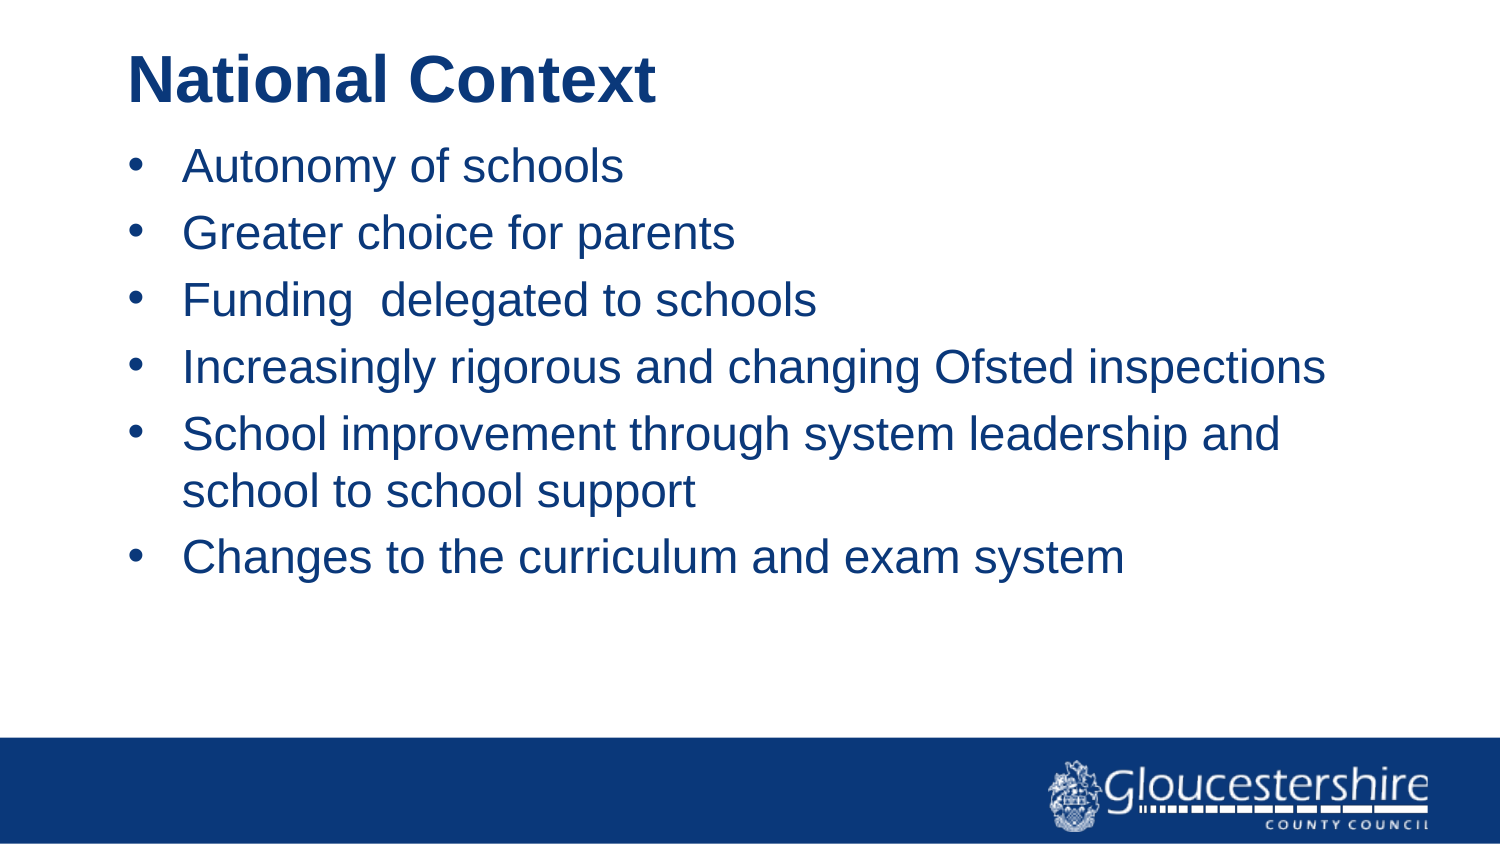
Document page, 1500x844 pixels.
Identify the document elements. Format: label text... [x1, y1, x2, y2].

list Autonomy of schools Greater choice for parents Funding delegated to schools Increasingly rigorous and changing Ofsted inspections School improvement through system leadership and school to school support Changes to the curriculum and exam system [112, 127, 1447, 653]
title National Context [112, 24, 1376, 127]
